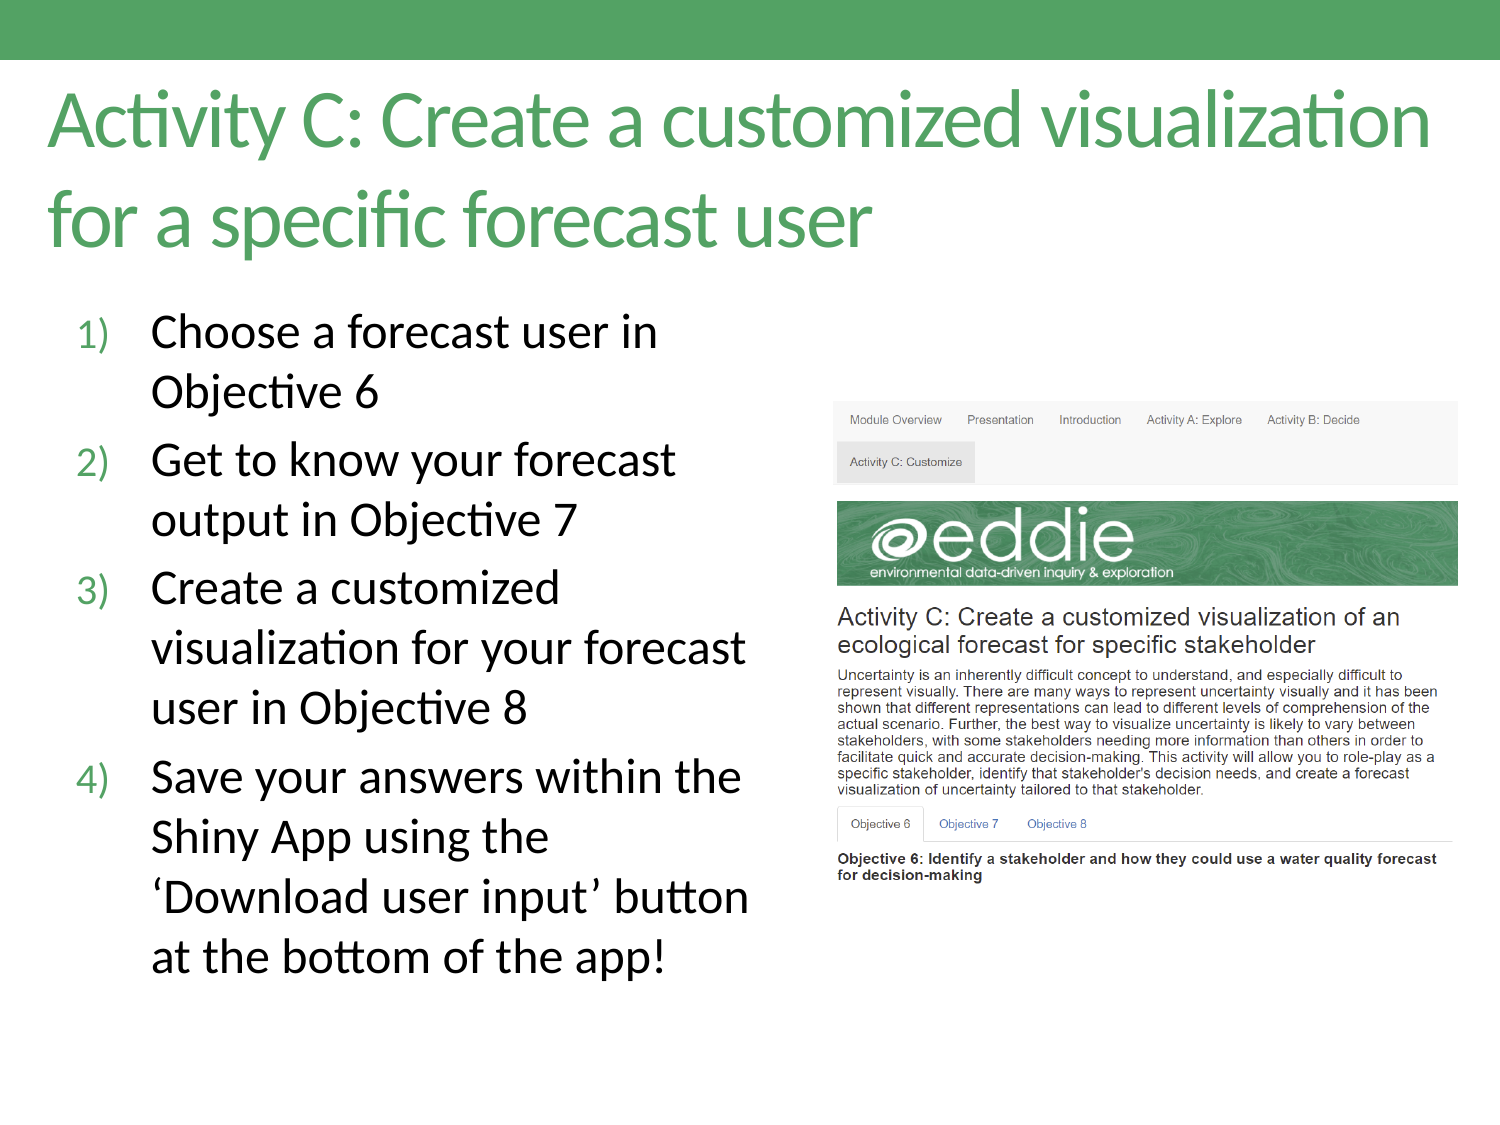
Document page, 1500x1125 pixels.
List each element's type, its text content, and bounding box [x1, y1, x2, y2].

picture [832, 401, 1458, 885]
title Activity C: Create a customized visualization for a specific forecast user [32, 82, 1500, 245]
list Choose a forecast user in Objective 6 Get to know your forecast output in Objective 7 Create a customized visualization for your forecast user in Objective 8 Save your answers within the Shiny App using the ‘Download user input’ button at the bottom of the app! [60, 290, 783, 1097]
